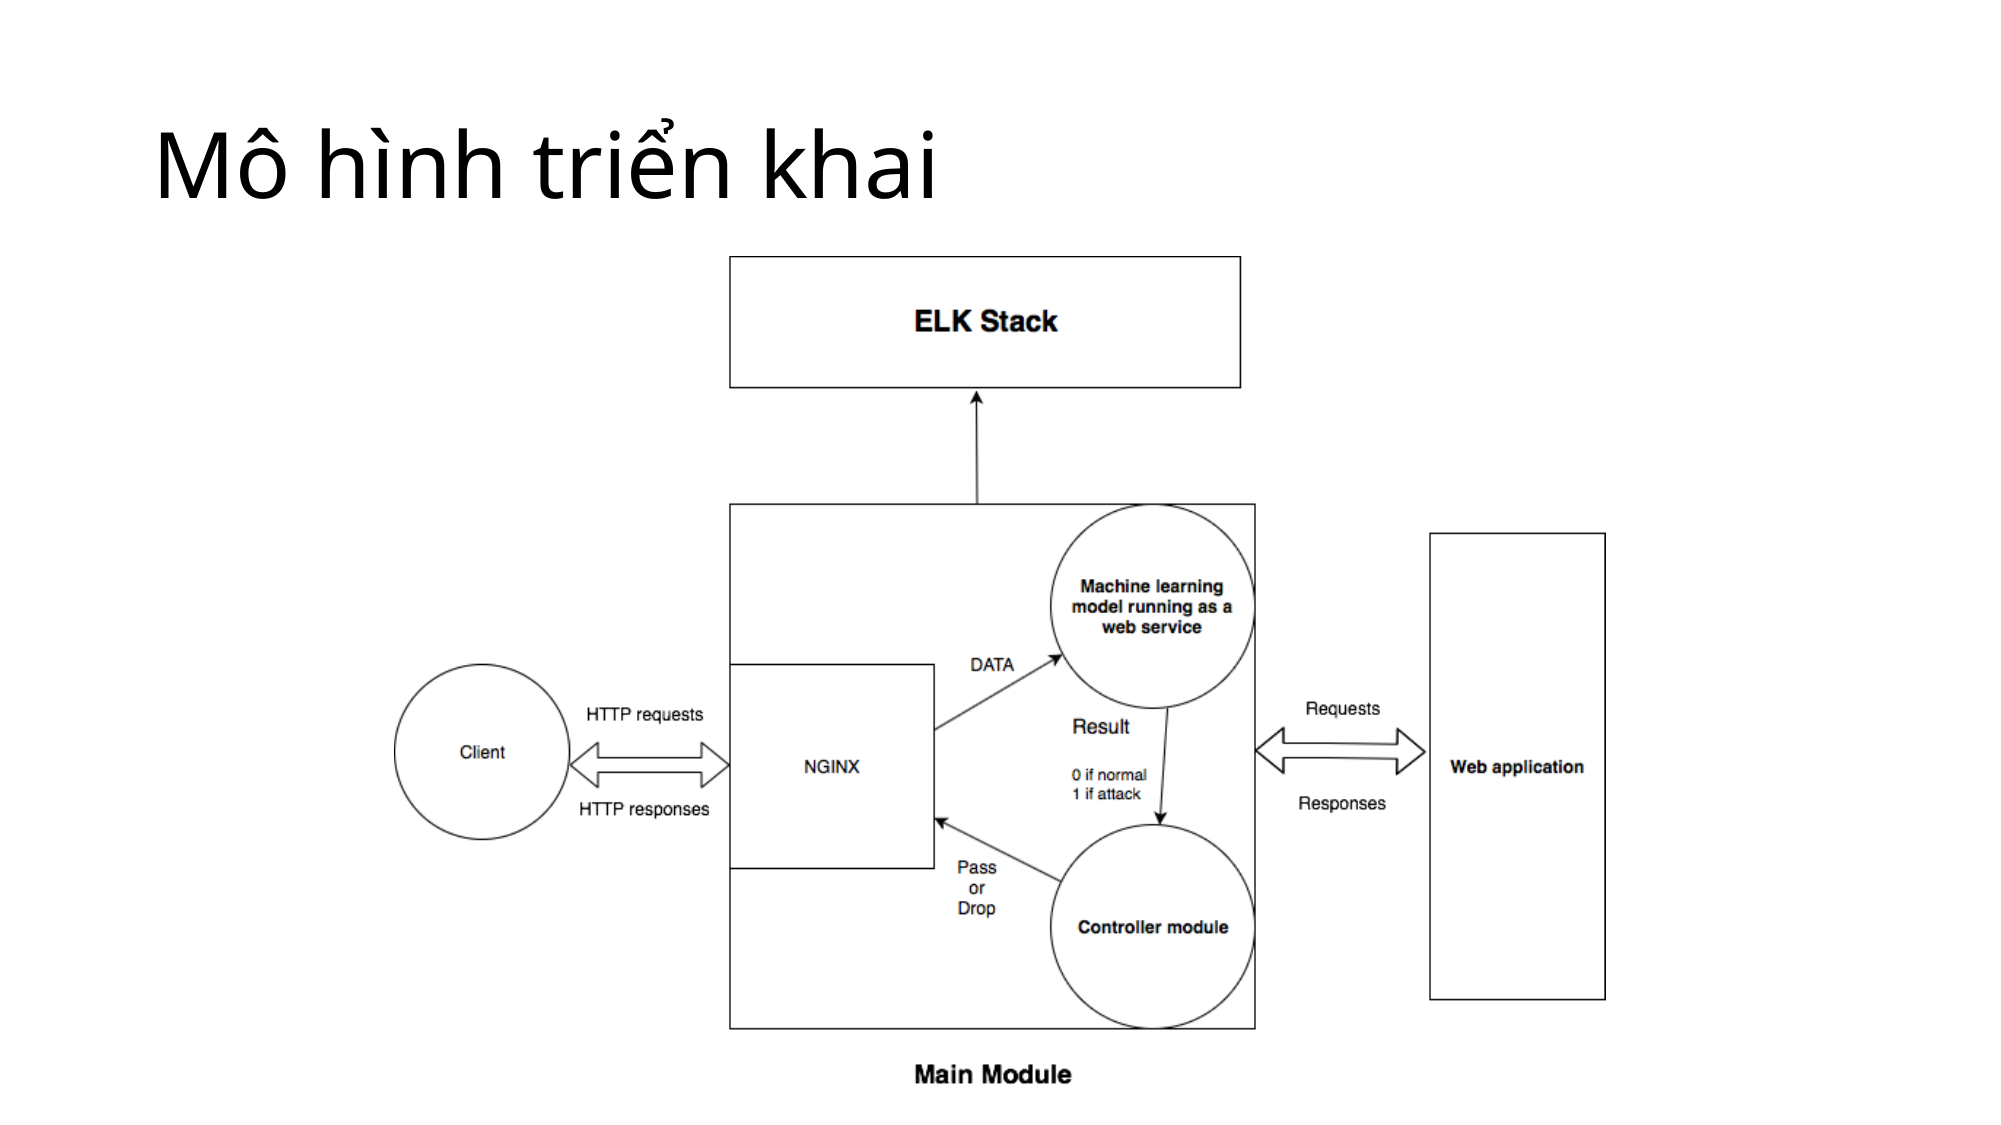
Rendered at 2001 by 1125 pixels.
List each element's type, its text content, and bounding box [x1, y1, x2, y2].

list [394, 256, 1606, 1088]
title Mô hình triển khai [137, 59, 1863, 278]
